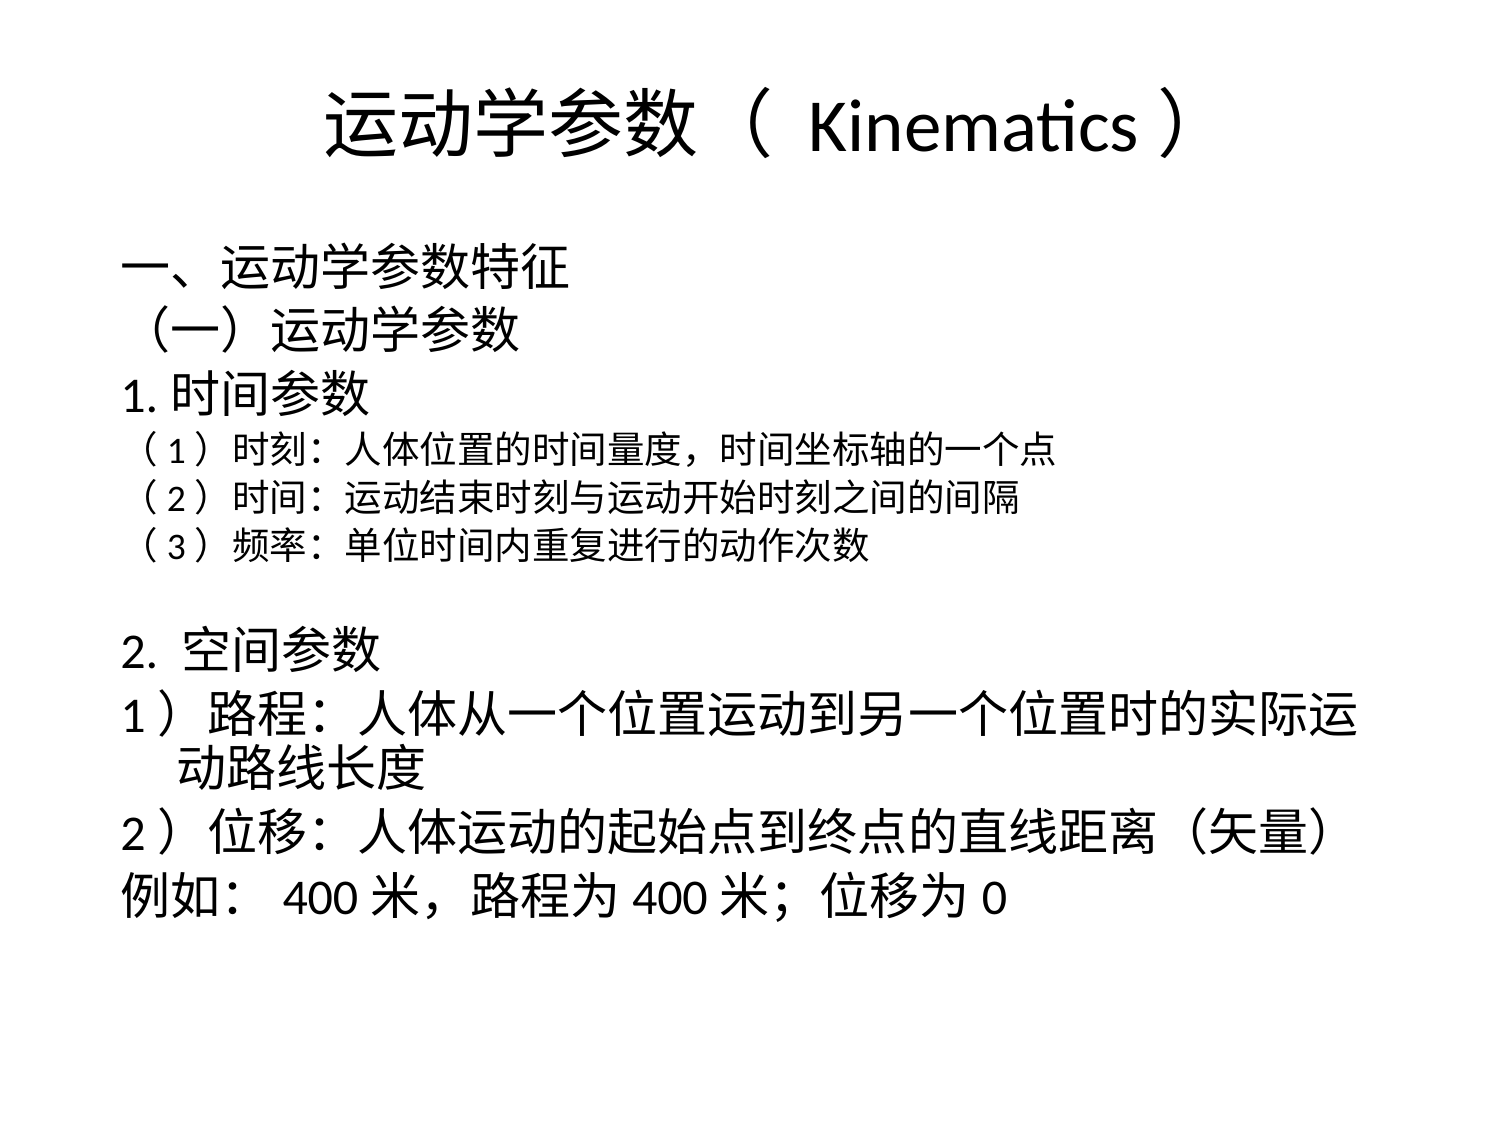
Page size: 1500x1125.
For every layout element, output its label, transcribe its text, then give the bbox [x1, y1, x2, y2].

text_box 一、运动学参数特征 （一）运动学参数 1.时间参数 （1）时刻：人体位置的时间量度，时间坐标轴的一个点 （2）时间：运动结束时刻与运动开始时刻之间的间隔 （3）频率：单位时间内重复进行的动作次数 2. 空间参数 1）路程：人体从一个位置运动到另一个位置时的实际运动路线长度 2）位移：人体运动的起始点到终点的直线距离（矢量） 例如：400米，路程为400米；位移为0 [105, 234, 1381, 1035]
text_box 运动学参数（ Kinematics） [140, 58, 1416, 184]
